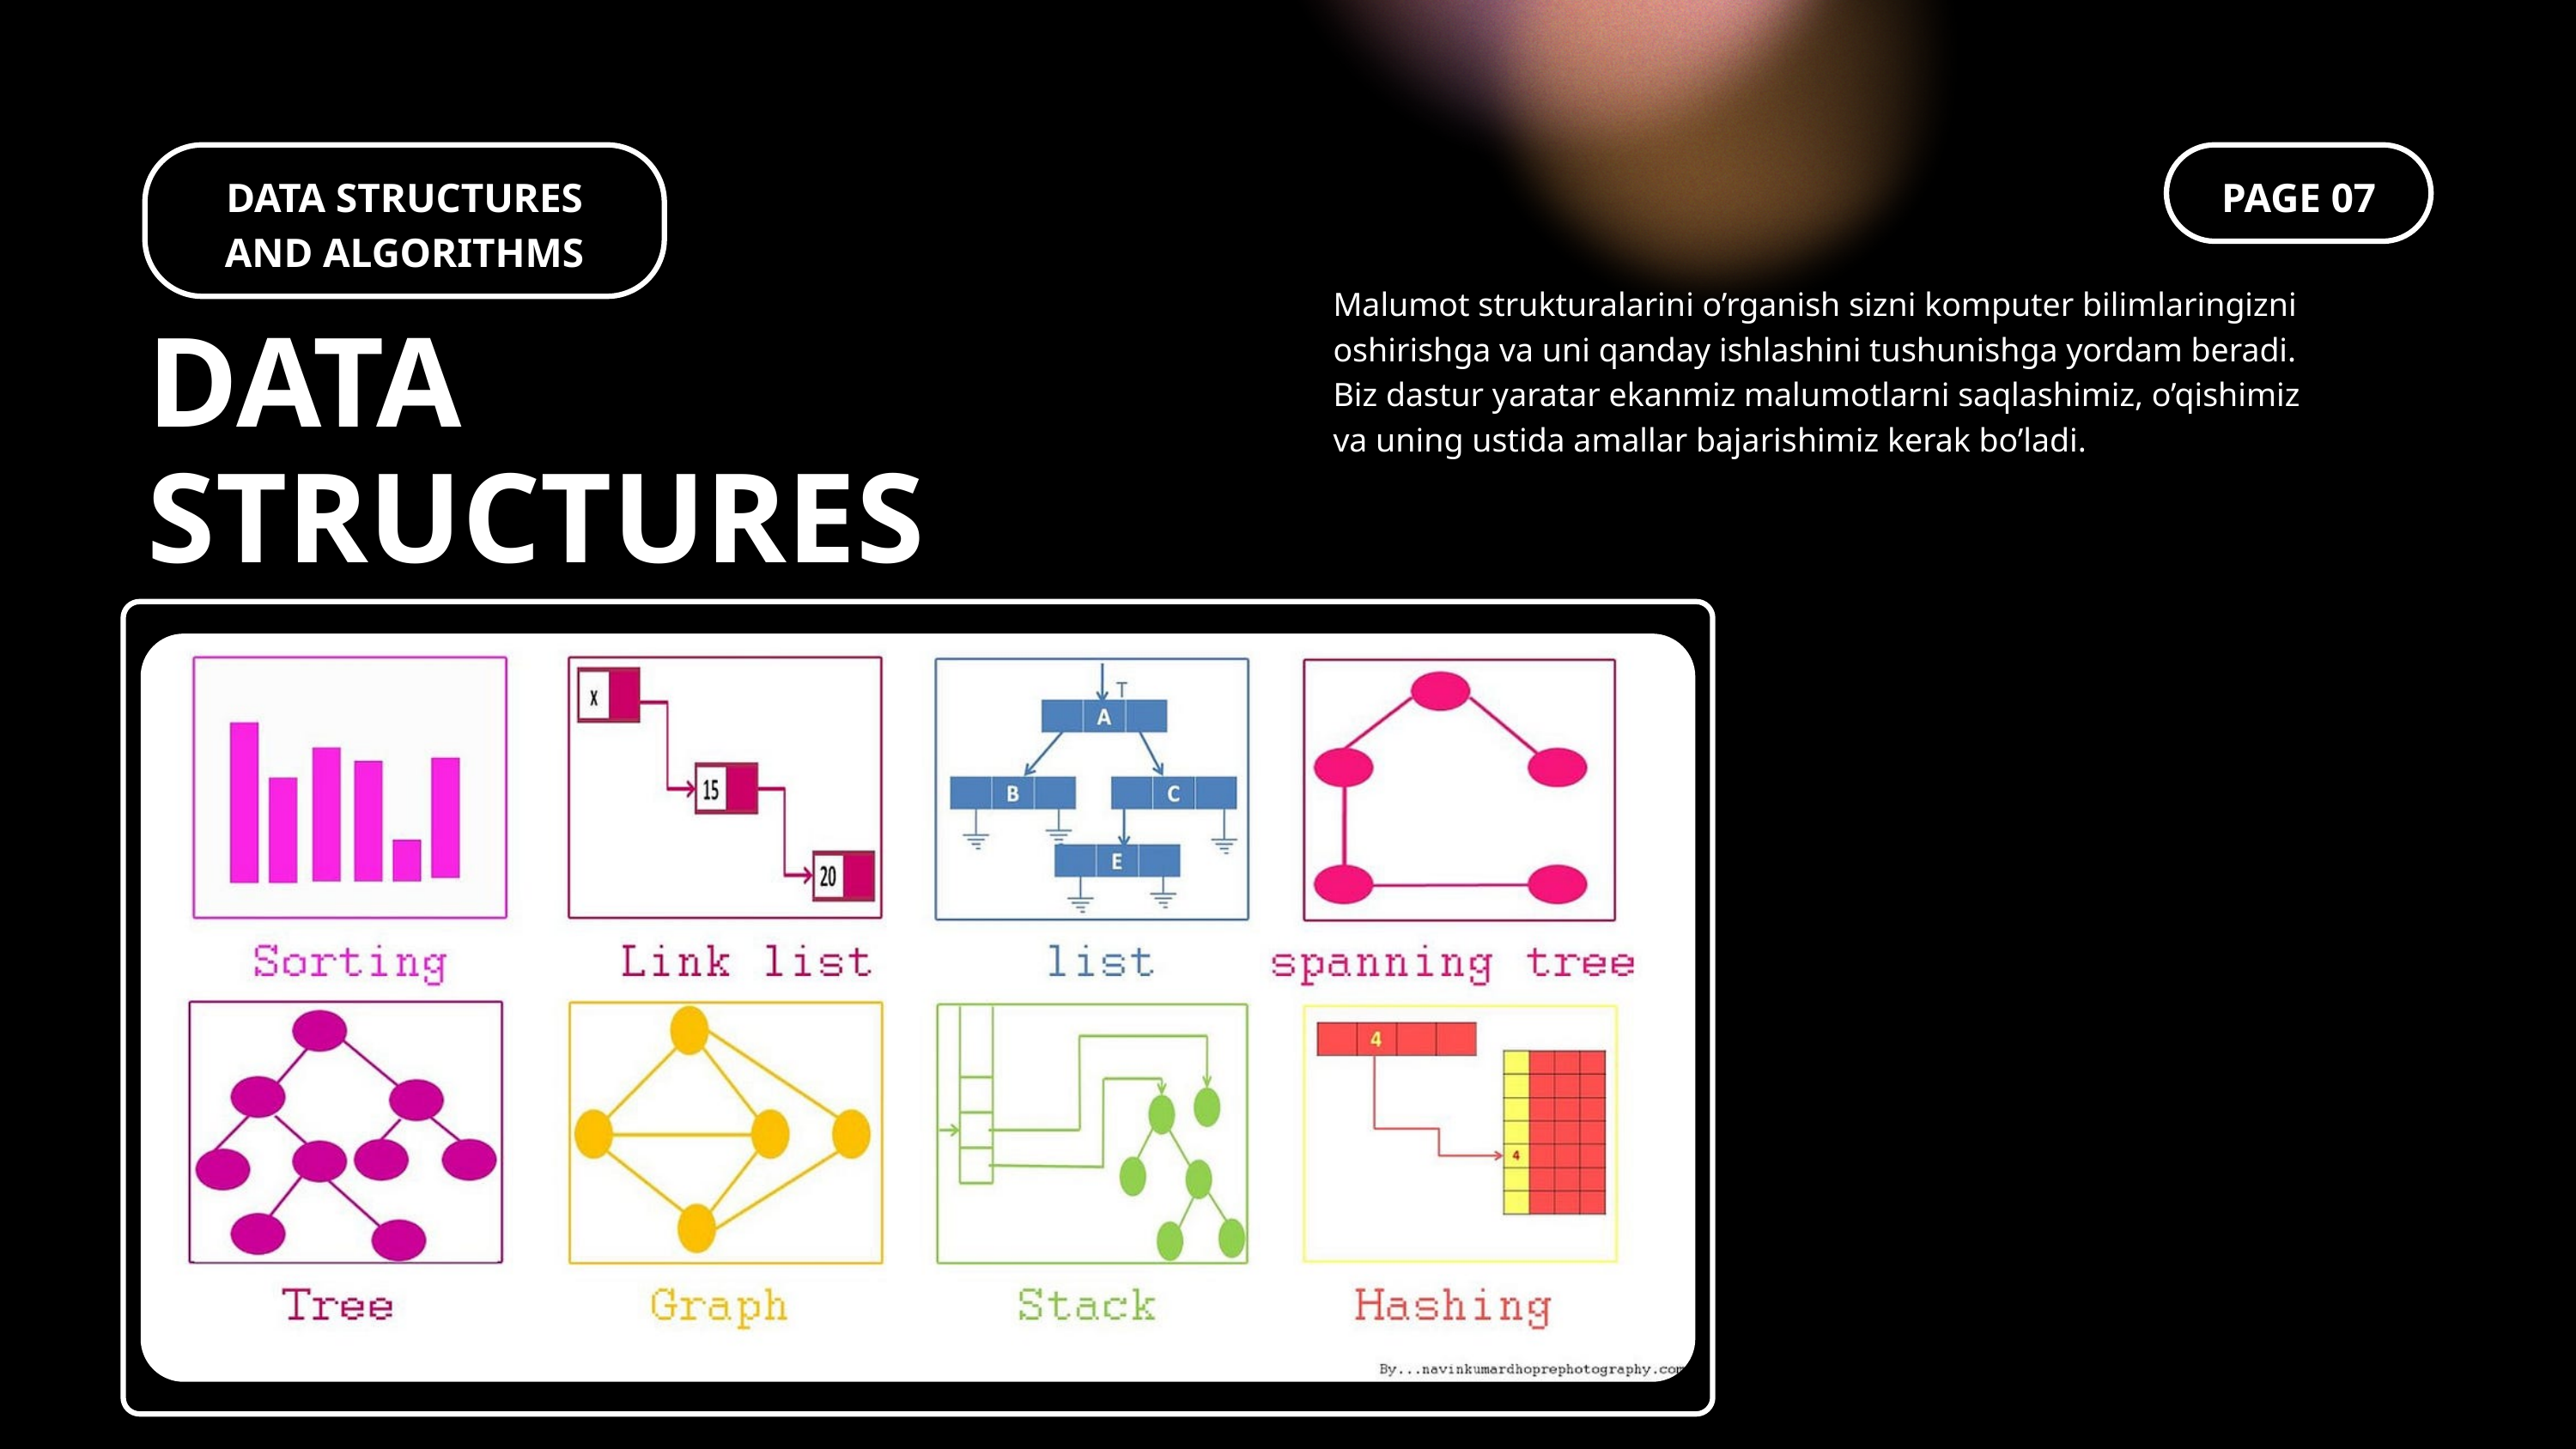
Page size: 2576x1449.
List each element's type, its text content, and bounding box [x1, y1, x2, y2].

text_box DATA STRUCTURES [147, 315, 1182, 588]
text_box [144, 144, 665, 297]
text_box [123, 601, 1713, 1415]
text_box Malumot strukturalarini o’rganish sizni komputer bilimlaringizni oshirishga va uni qanday ishlashini tushunishga yordam beradi. Biz dastur yaratar ekanmiz malumotlarni saqlashimiz, o’qishimiz va uning ustida amallar bajarishimiz kerak bo’ladi. [1333, 278, 2339, 458]
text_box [2166, 144, 2432, 242]
text_box [1001, 0, 1967, 319]
